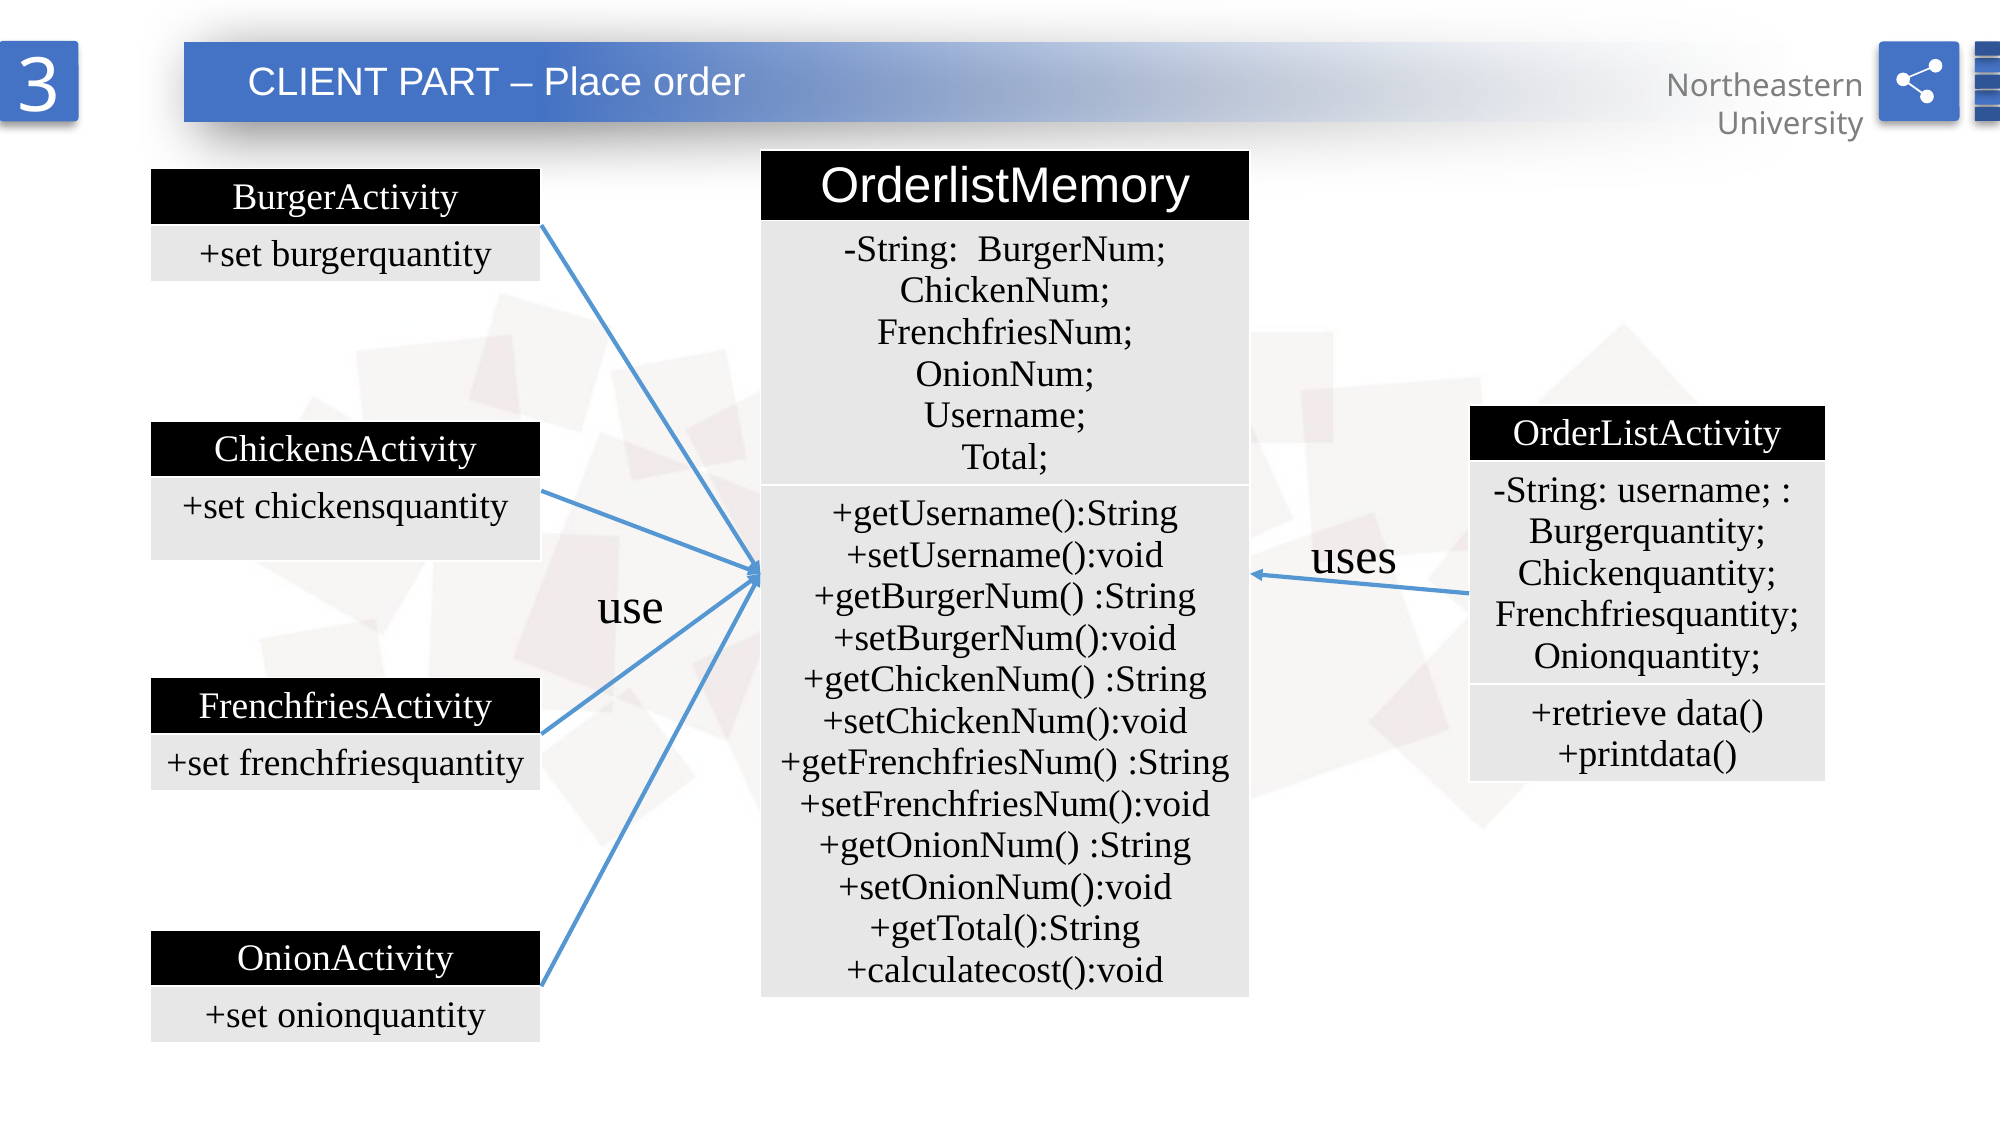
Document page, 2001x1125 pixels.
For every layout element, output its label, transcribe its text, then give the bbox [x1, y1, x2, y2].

table_header OrderlistMemory [761, 151, 1249, 220]
table_header ChickensActivity [151, 422, 535, 476]
table_header BurgerActivity [151, 169, 540, 224]
table_cell -String: BurgerNum; ChickenNum; FrenchfriesNum; OnionNum; Username; Total; [761, 221, 1249, 484]
table_cell +set onionquantity [151, 987, 540, 1042]
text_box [541, 492, 761, 605]
text_box CLIENT PART – Place order [190, 48, 803, 112]
picture [0, 0, 2001, 1125]
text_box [541, 606, 761, 990]
table_header OnionActivity [151, 931, 535, 985]
table_cell +set frenchfriesquantity [151, 735, 535, 790]
table_cell +set burgerquantity [151, 226, 540, 281]
table_cell +retrieve data() +printdata() [1470, 685, 1825, 781]
table_header OrderListActivity [1470, 406, 1825, 460]
text_box Northeastern University [1522, 58, 1873, 113]
text_box 3 [0, 40, 79, 122]
table_cell -String: username; : Burgerquantity; Chickenquantity; Frenchfriesquantity; Onionquantity; [1470, 462, 1825, 683]
text_box uses [1296, 516, 1423, 591]
table_cell +getUsername():String +setUsername():void +getBurgerNum() :String +setBurgerNum():void +getChickenNum() :String +setChickenNum():void +getFrenchfriesNum() :String +setFrenchfriesNum():void +getOnionNum() :String +setOnionNum():void +getTotal():String +calculatecost():void [762, 486, 1249, 997]
text_box [184, 42, 1785, 122]
table_cell +set chickensquantity [151, 478, 535, 560]
table_header FrenchfriesActivity [151, 678, 534, 733]
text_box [541, 228, 761, 491]
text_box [1878, 41, 2000, 122]
